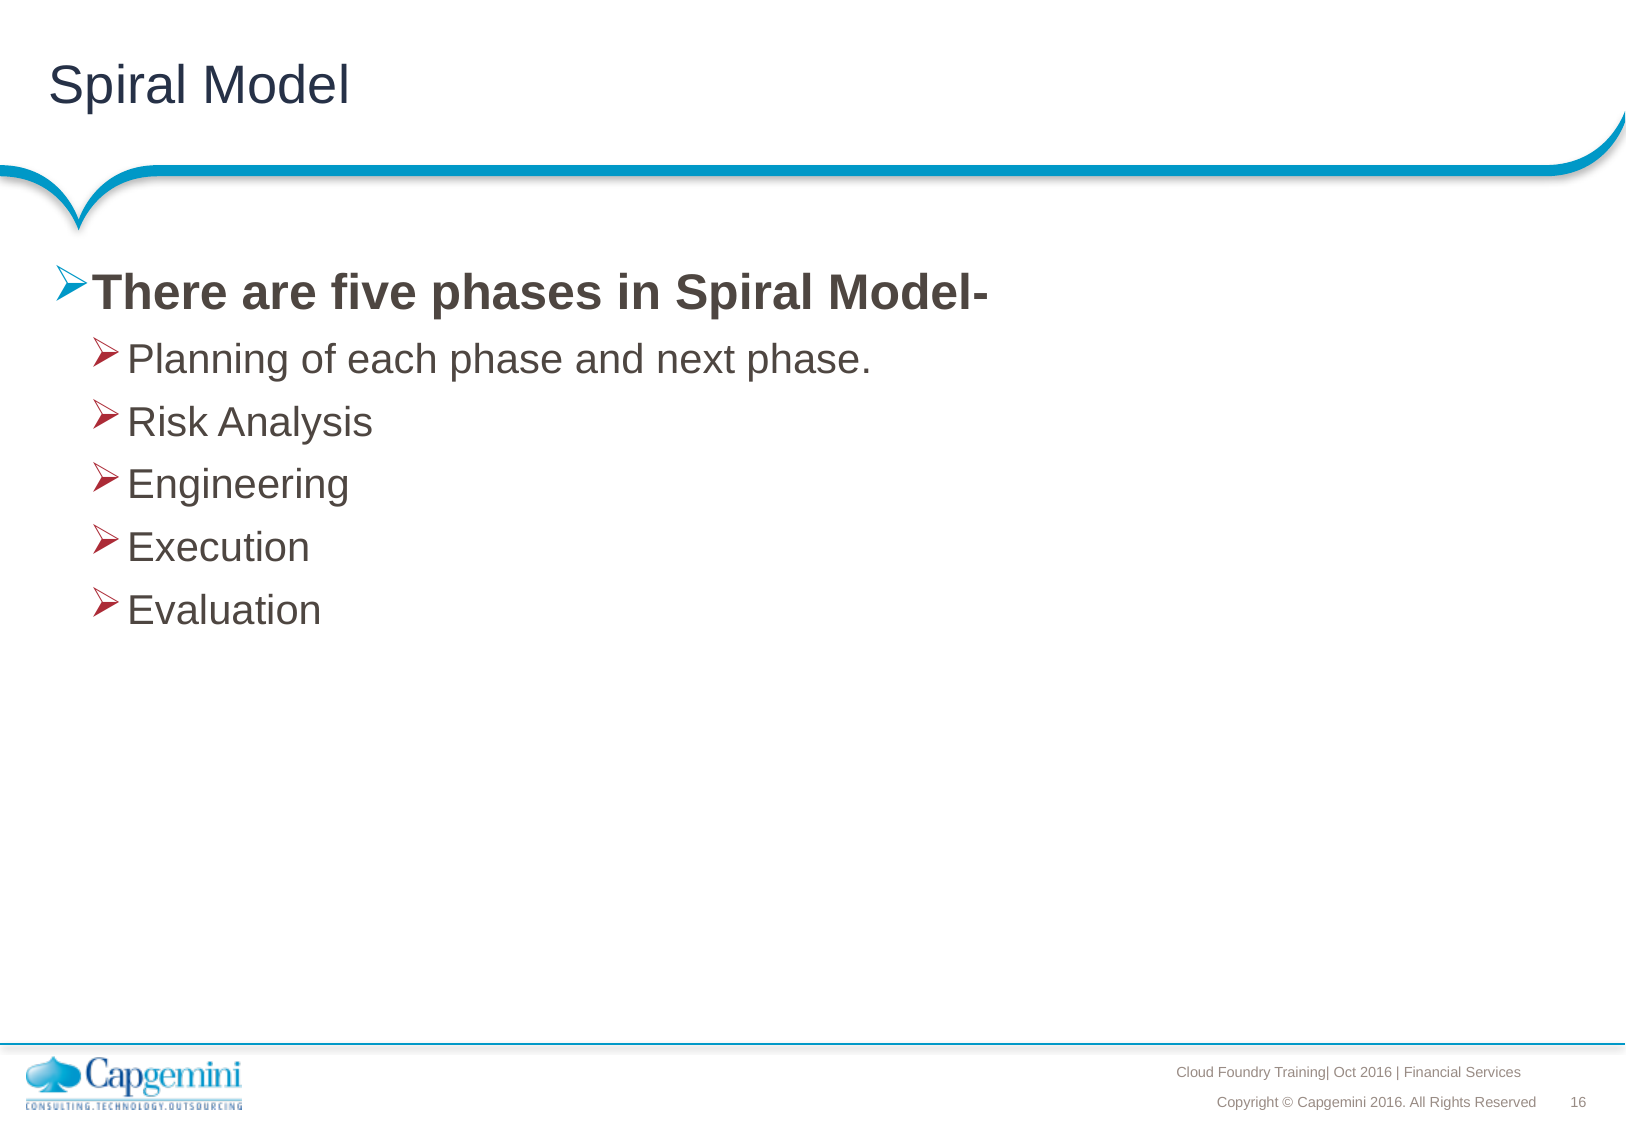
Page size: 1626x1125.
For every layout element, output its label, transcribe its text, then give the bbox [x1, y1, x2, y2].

title Spiral Model [0, 0, 1625, 165]
picture [26, 1056, 242, 1110]
list There are five phases in Spiral Model- Planning of each phase and next phase. Risk Analysis Engineering Execution Evaluation [52, 247, 1573, 1000]
